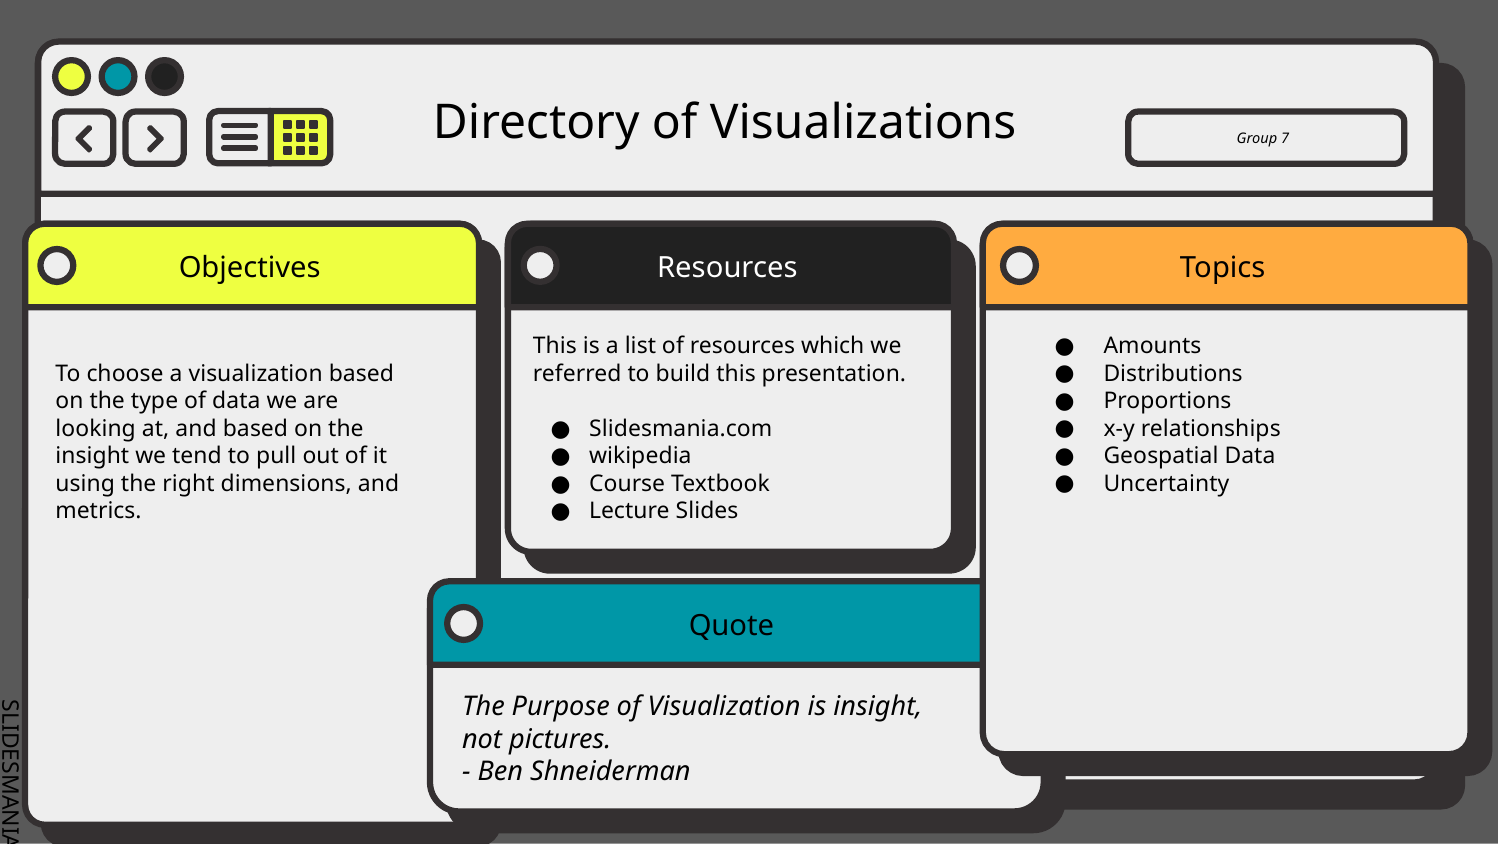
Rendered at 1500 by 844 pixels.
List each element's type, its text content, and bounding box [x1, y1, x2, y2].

subtitle Quote [459, 581, 1003, 666]
subtitle Topics [1034, 223, 1412, 308]
list This is a list of resources which we referred to build this presentation. Slidesmania.com wikipedia Course Textbook Lecture Slides [517, 315, 944, 539]
subtitle Objectives [61, 223, 439, 308]
list Amounts Distributions Proportions x-y relationships Geospatial Data Uncertainty [1013, 315, 1440, 731]
list To choose a visualization based on the type of data we are looking at, and based on the insight we tend to pull out of it using the right dimensions, and metrics. [40, 315, 430, 796]
list The Purpose of Visualization is insight, not pictures. - Ben Shneiderman [447, 669, 983, 805]
title Directory of Visualizations [330, 44, 1120, 194]
title Group 7 [1125, 113, 1401, 162]
subtitle Resources [538, 223, 916, 308]
